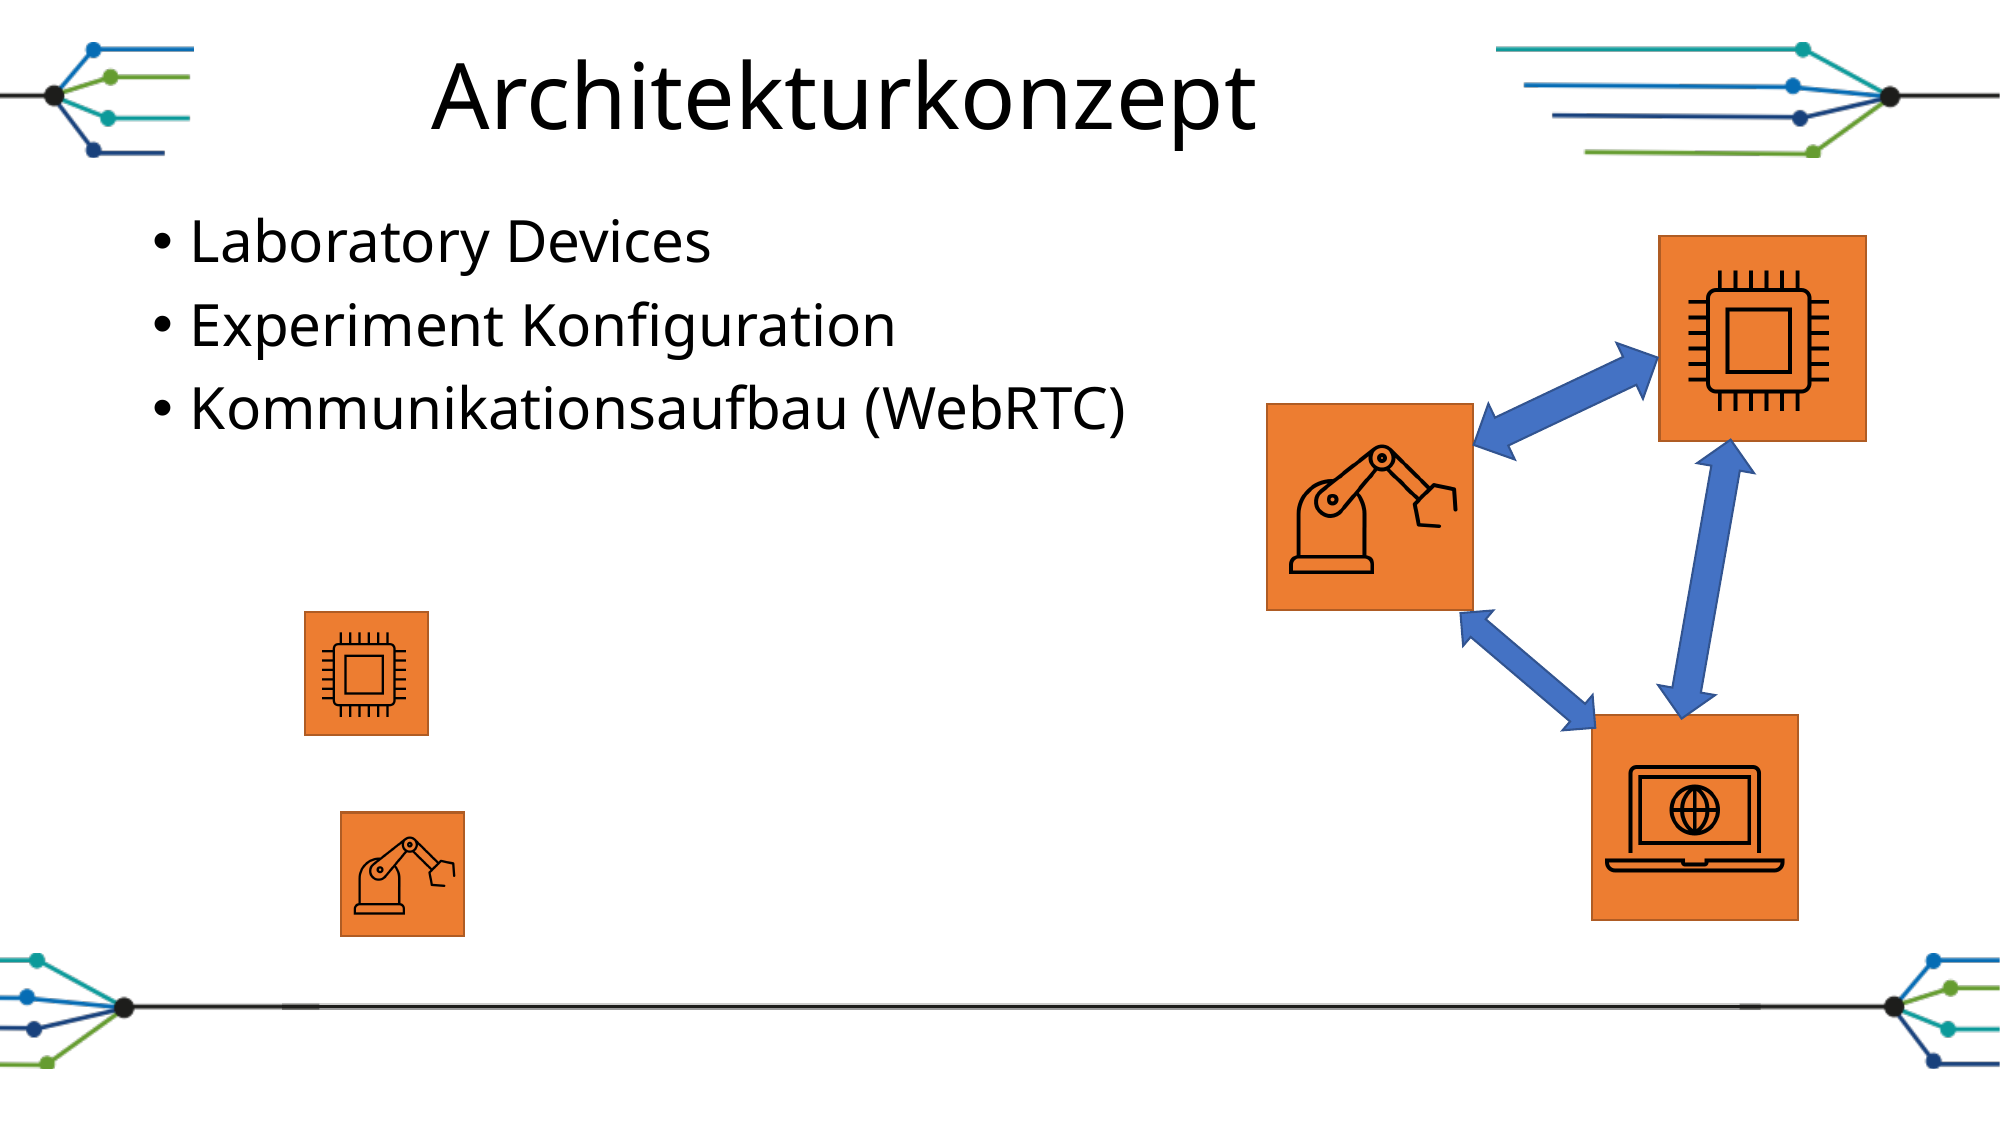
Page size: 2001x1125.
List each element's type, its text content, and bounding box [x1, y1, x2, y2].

title Architekturkonzept [193, 42, 1496, 158]
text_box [340, 812, 465, 936]
text_box [1655, 442, 1757, 714]
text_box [1591, 714, 1799, 921]
text_box [1459, 609, 1596, 732]
list Laboratory Devices Experiment Konfiguration Kommunikationsaufbau (WebRTC) [137, 204, 1863, 954]
text_box [1474, 341, 1659, 462]
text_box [304, 611, 429, 735]
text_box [1659, 235, 1866, 442]
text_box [1266, 404, 1474, 610]
